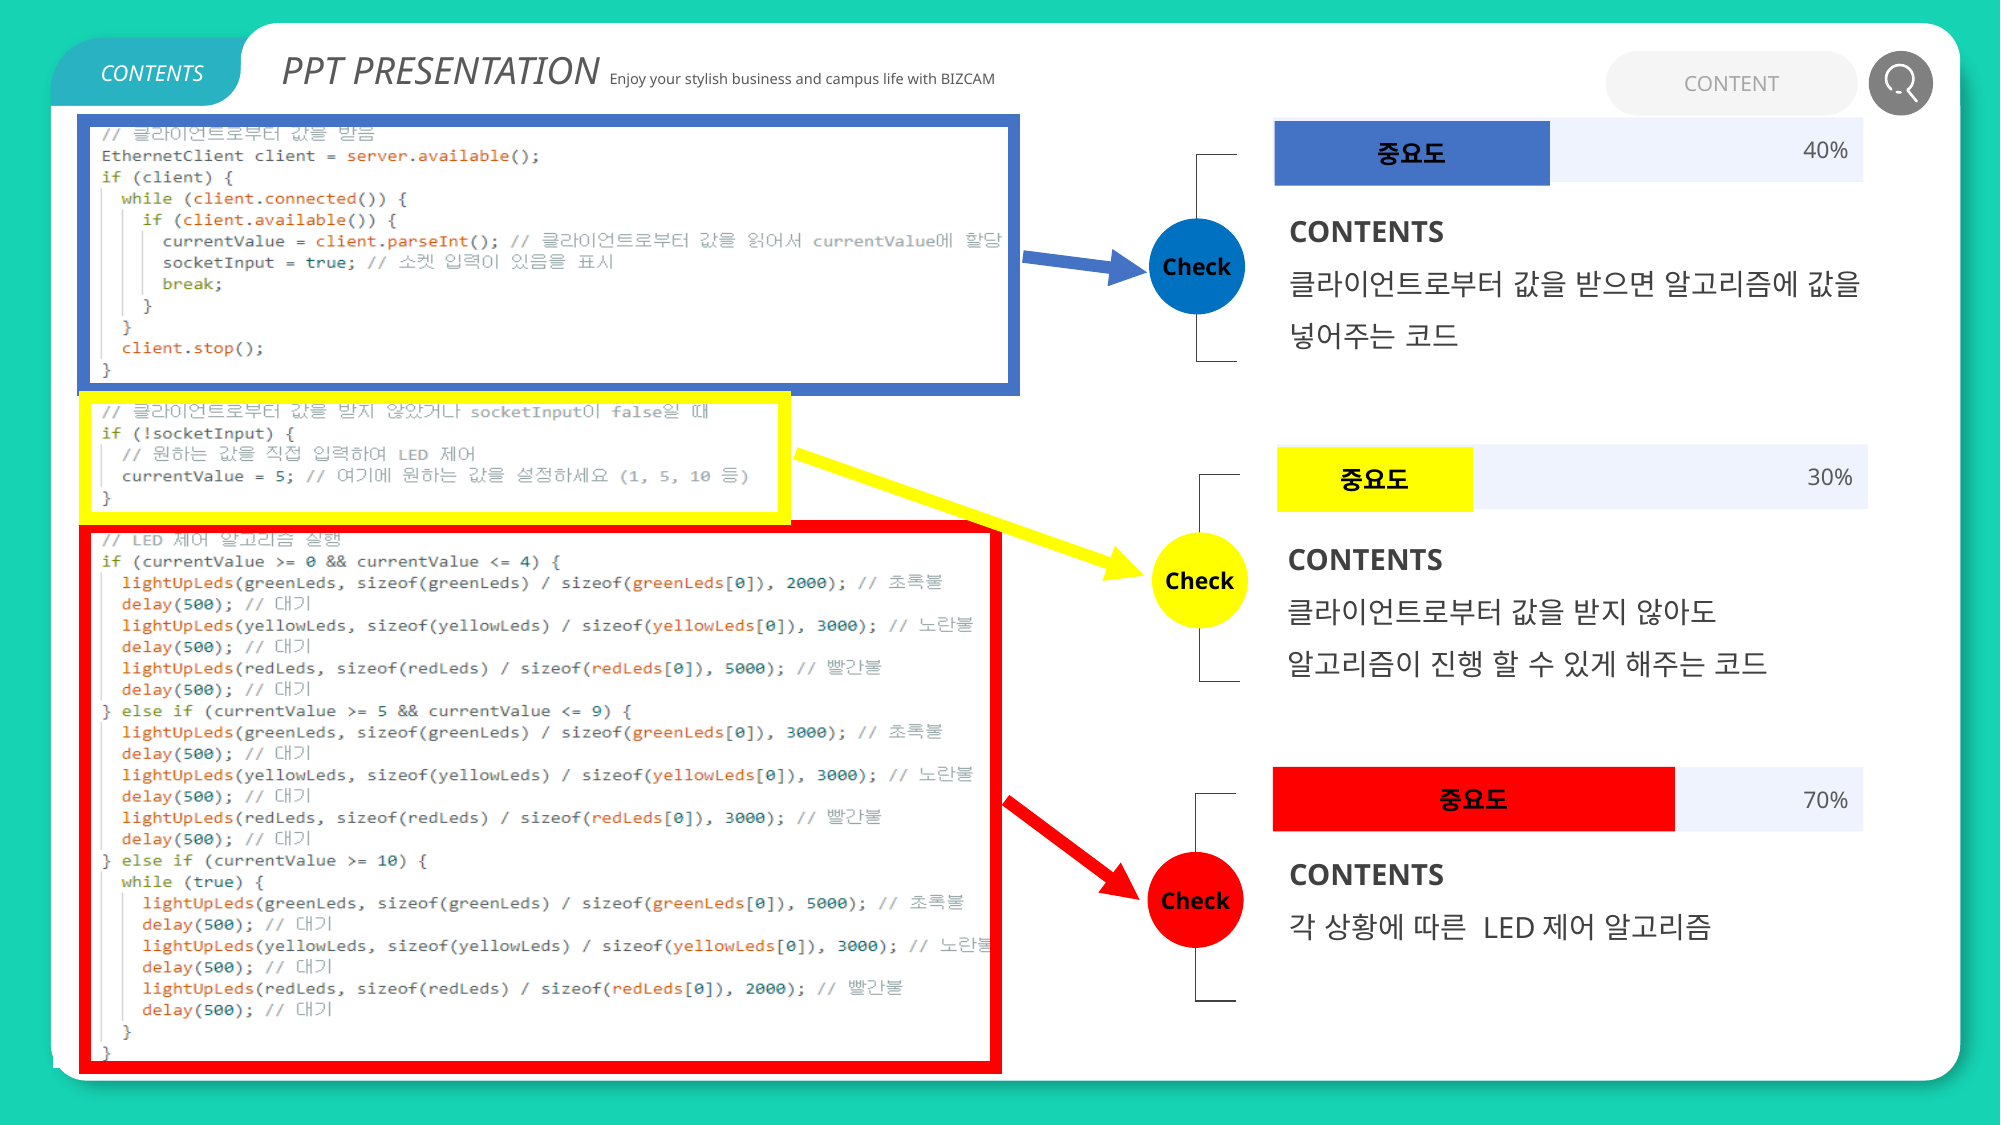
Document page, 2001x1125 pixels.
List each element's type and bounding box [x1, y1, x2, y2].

text_box [1005, 799, 1140, 900]
text_box [1022, 256, 1148, 273]
text_box [795, 453, 1145, 576]
picture [53, 115, 1014, 1068]
text_box [50, 23, 1961, 1081]
